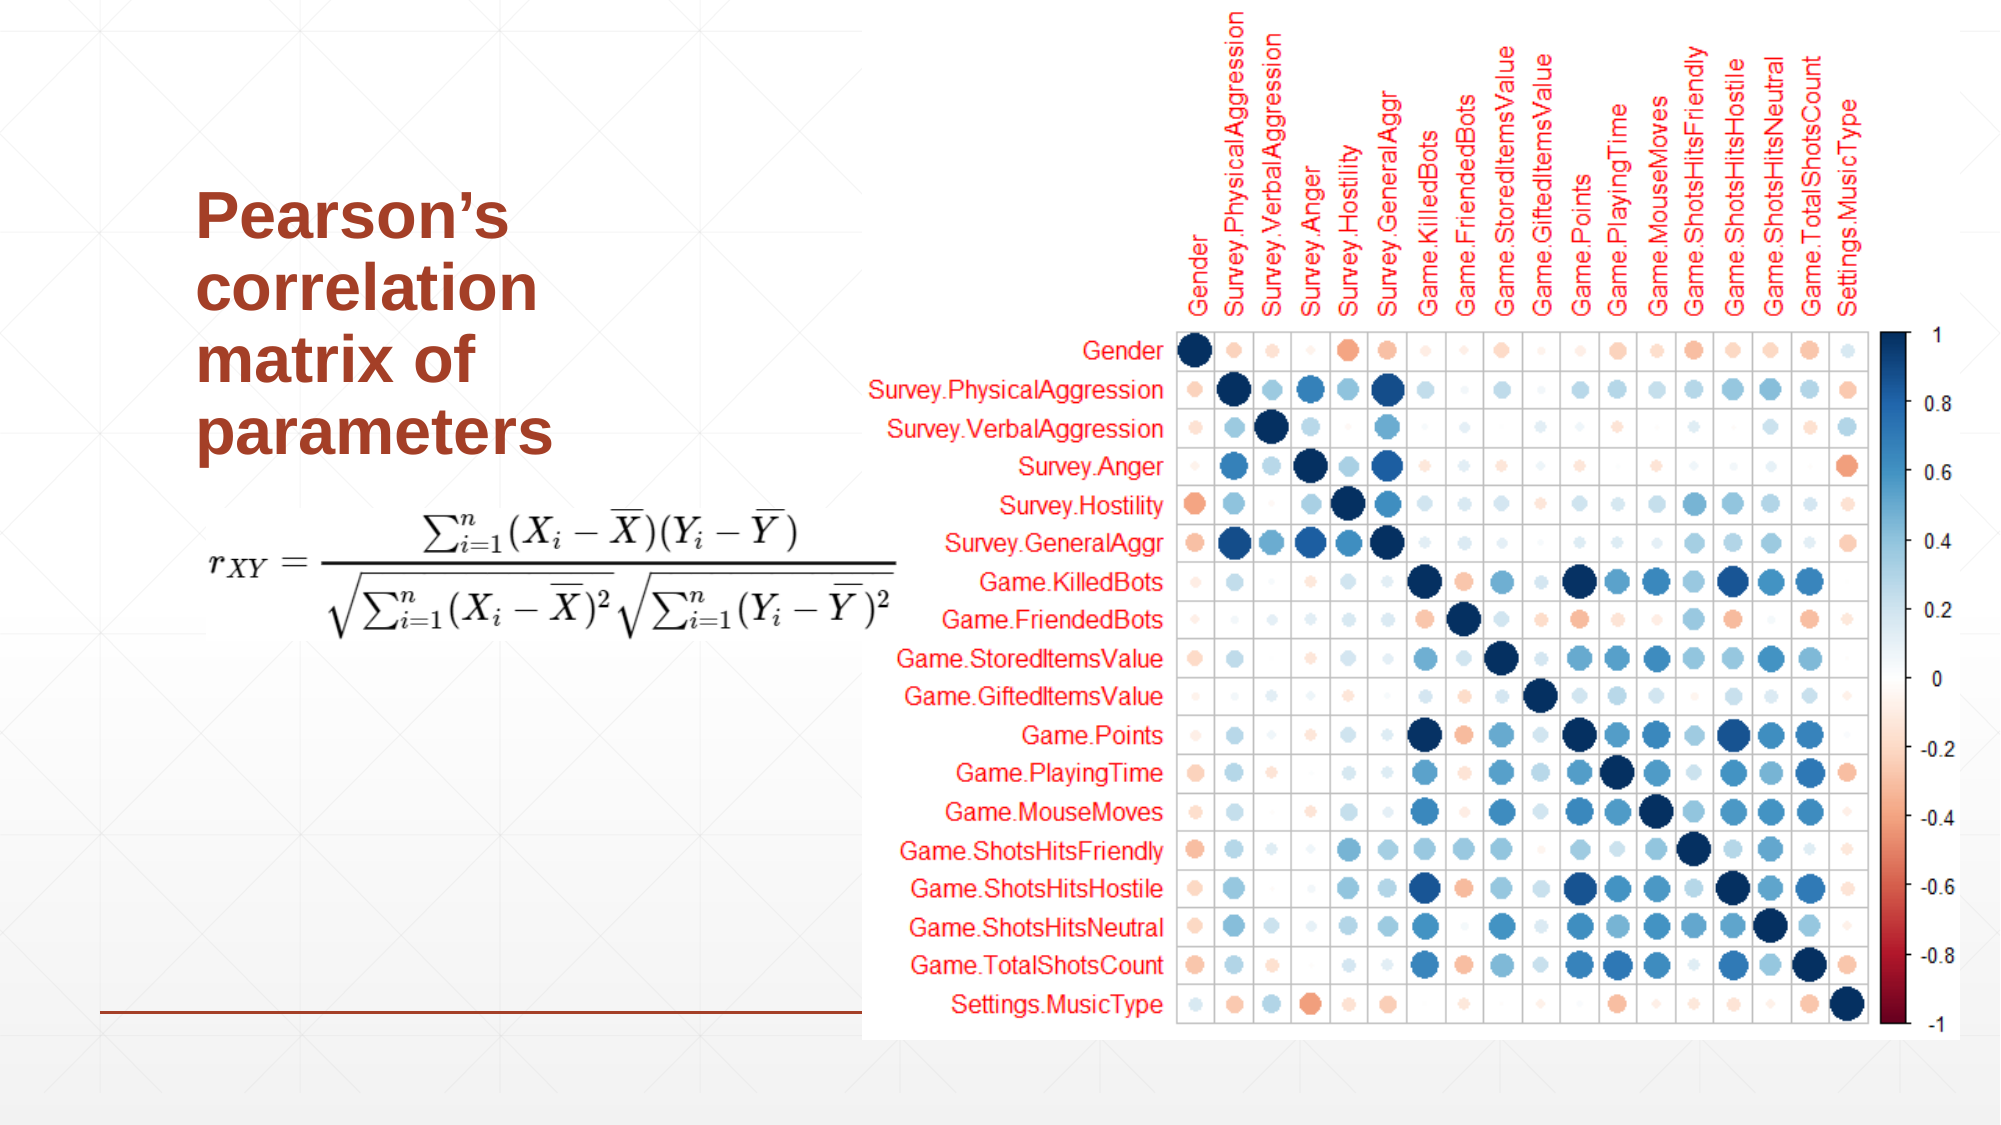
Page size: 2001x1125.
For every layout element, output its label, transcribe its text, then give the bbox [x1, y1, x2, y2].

picture [206, 0, 1960, 1040]
title Pearson’s correlation matrix of parameters [180, 74, 862, 477]
